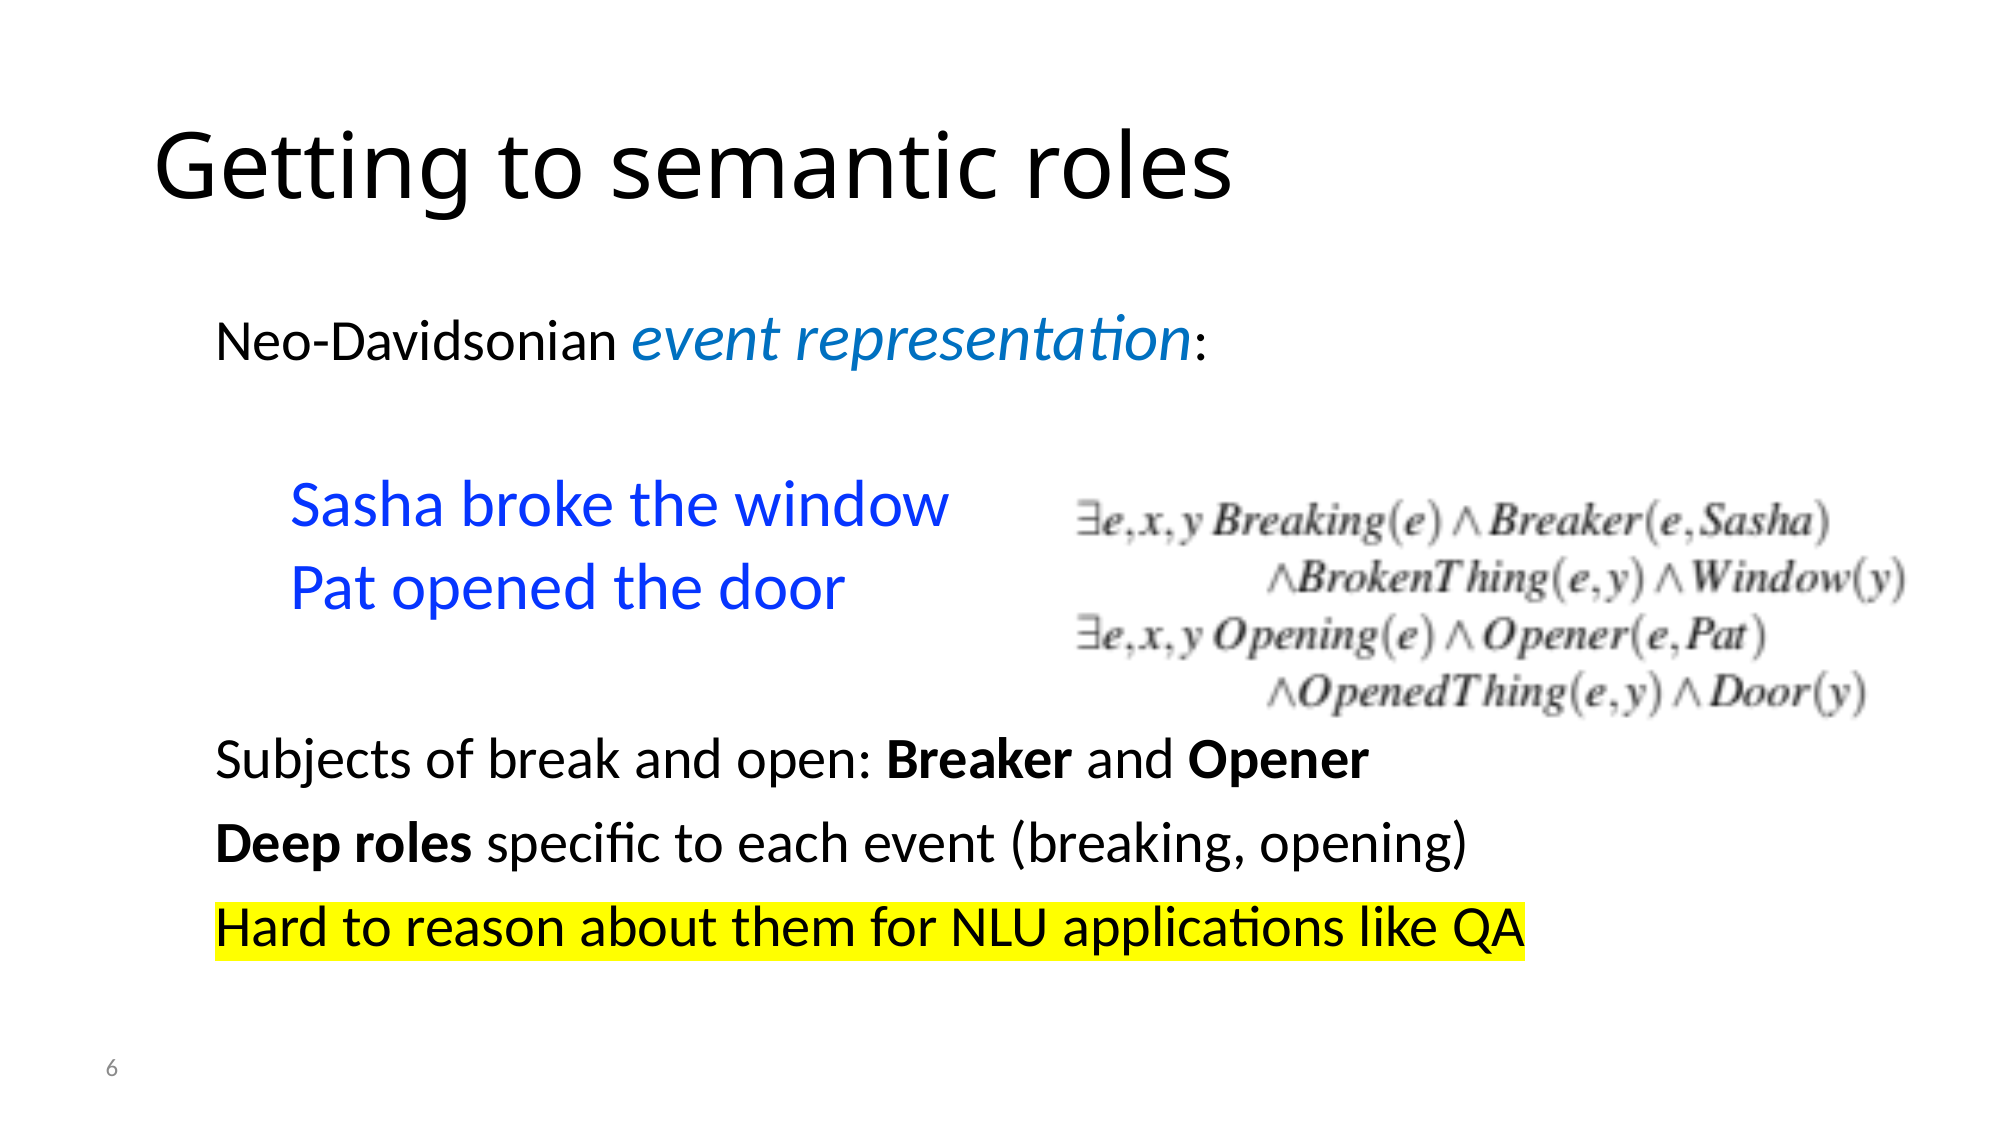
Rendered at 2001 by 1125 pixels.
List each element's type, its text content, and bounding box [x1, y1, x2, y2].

slide_number 6 [66, 1029, 134, 1105]
picture [1061, 479, 1916, 739]
list Neo-Davidsonian event representation: Sasha broke the window Pat opened the door Subjects of break and open: Breaker and Opener Deep roles specific to each event (breaking, opening) Hard to reason about them for NLU applications like QA [200, 295, 1934, 1063]
title Getting to semantic roles [137, 59, 1863, 278]
